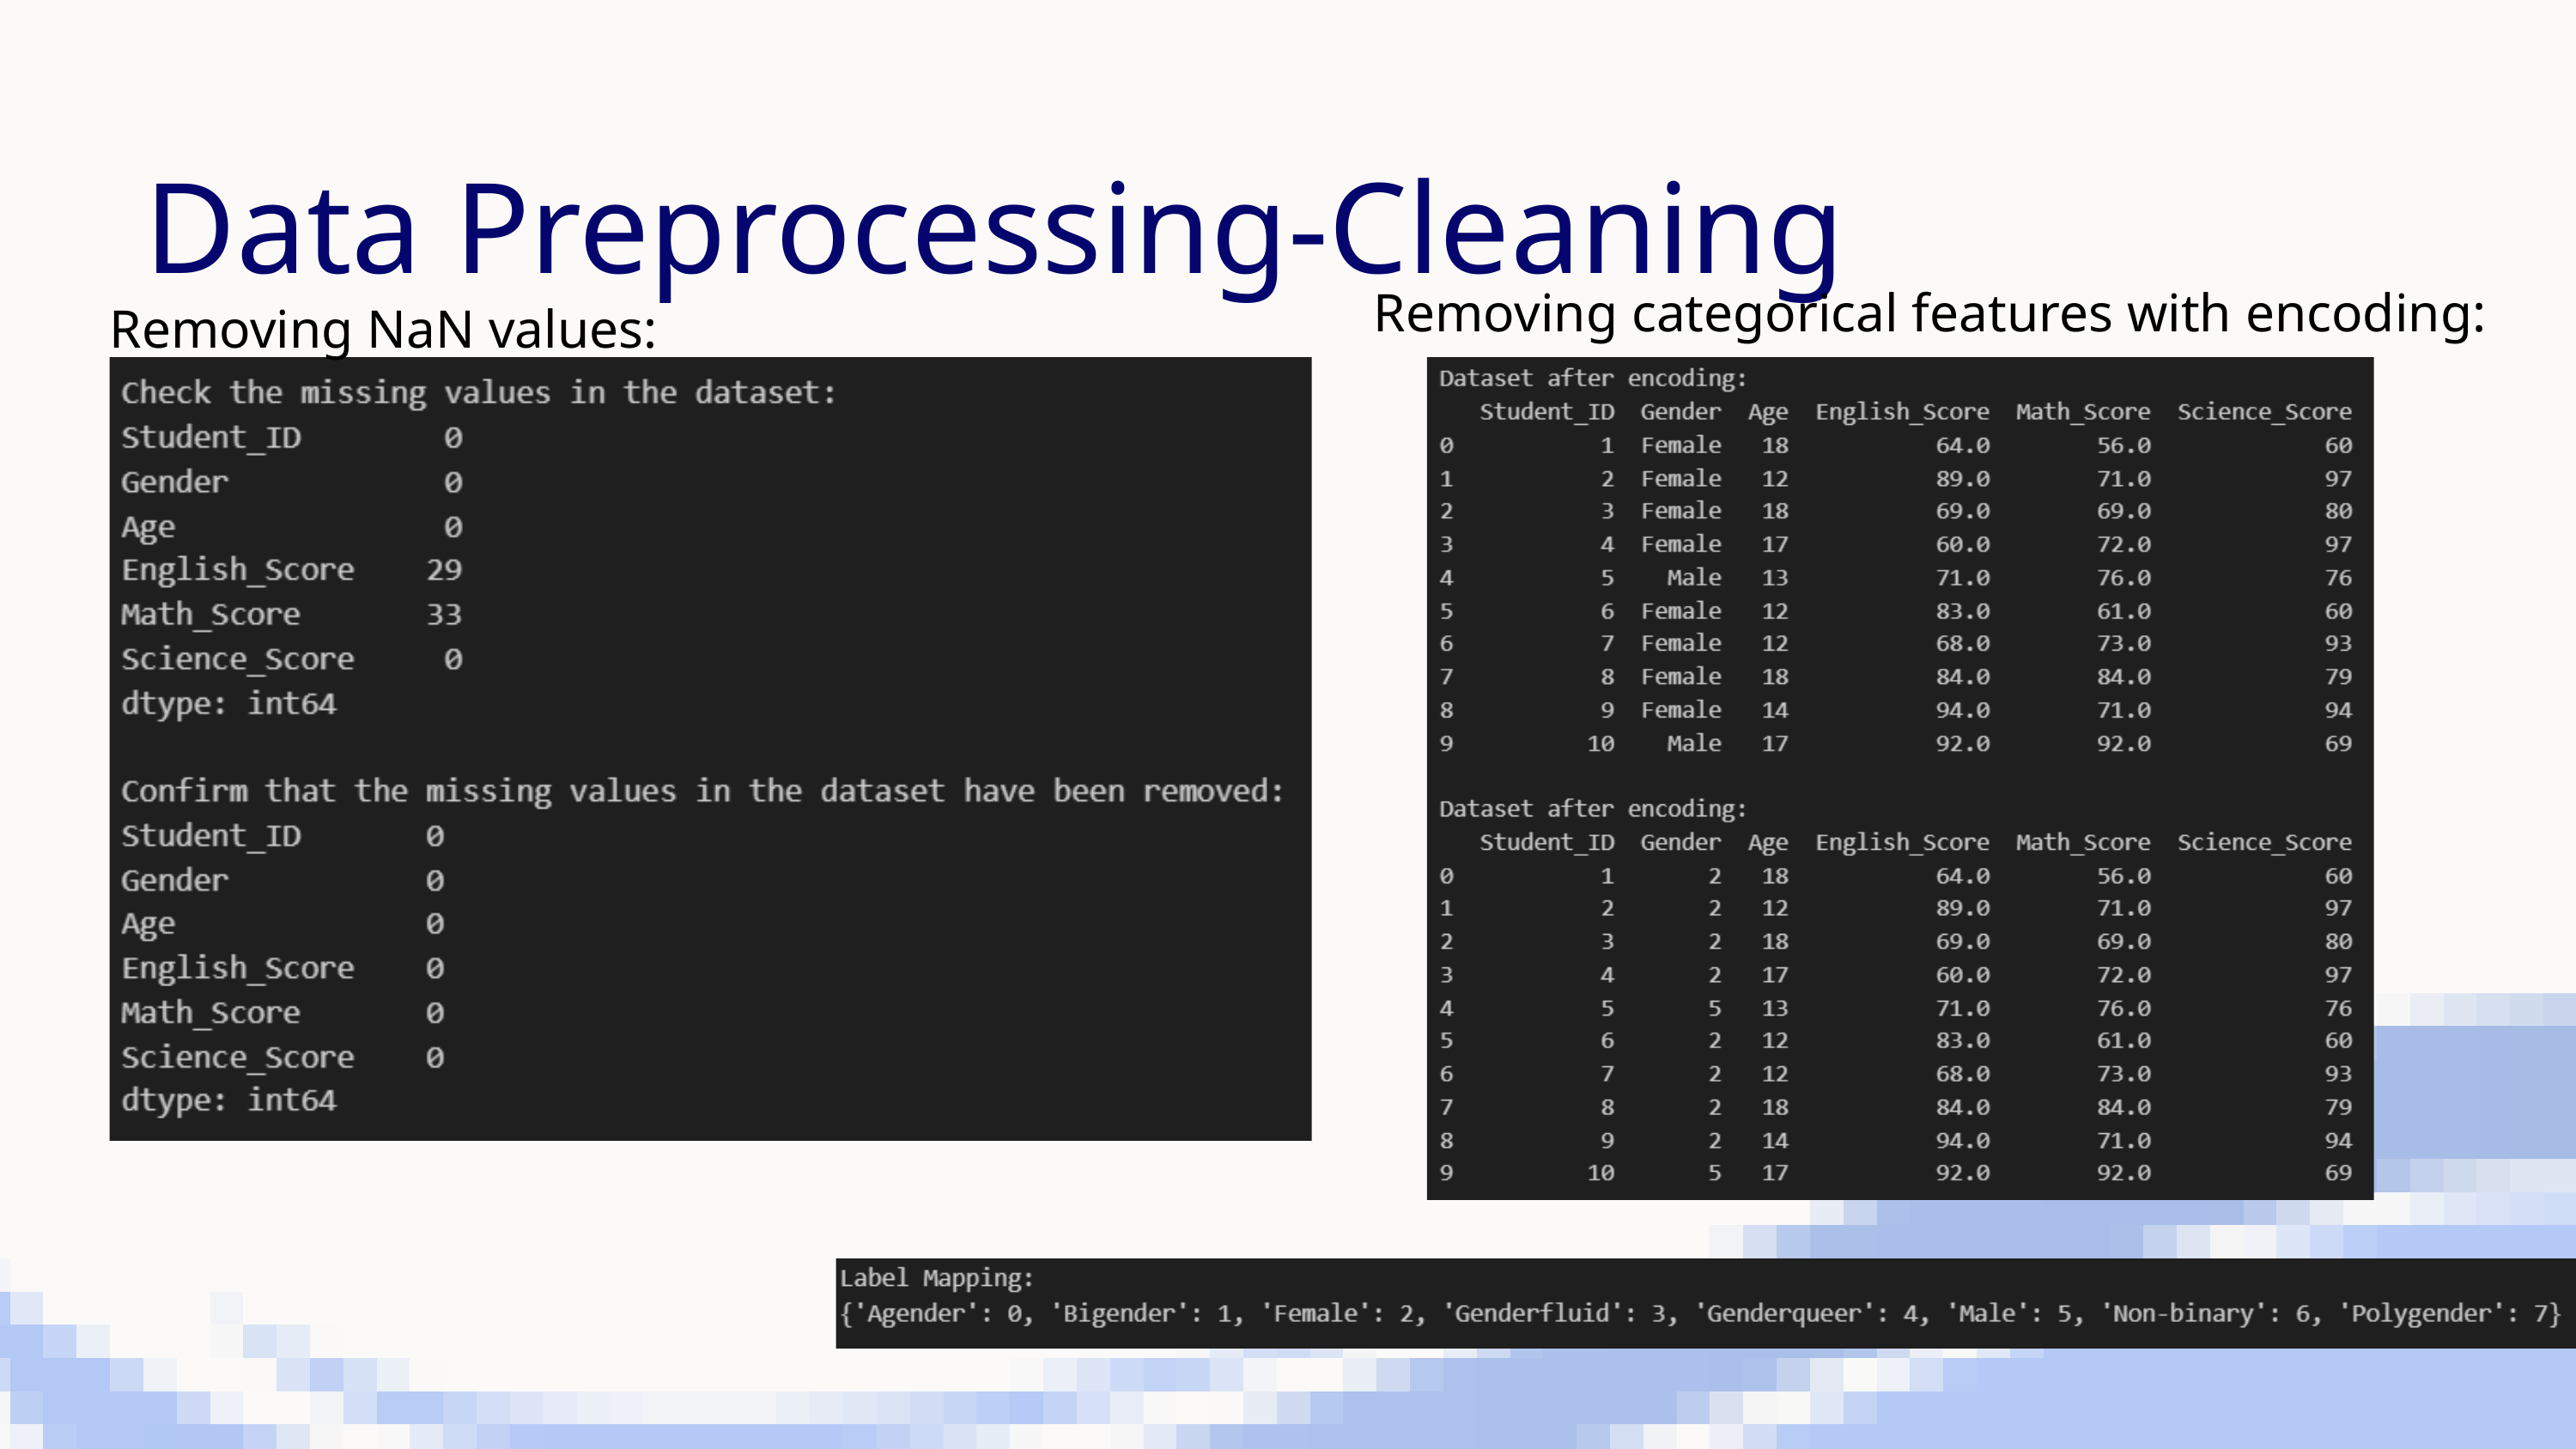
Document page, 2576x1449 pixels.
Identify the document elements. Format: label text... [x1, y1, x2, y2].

text_box [0, 993, 2576, 1449]
text_box [1426, 357, 2374, 1200]
text_box [109, 357, 1312, 1141]
text_box [835, 1258, 2576, 1349]
text_box Data Preprocessing-Cleaning [144, 123, 2479, 299]
text_box Removing NaN values: [109, 286, 700, 359]
text_box Removing categorical features with encoding: [1373, 270, 2523, 343]
